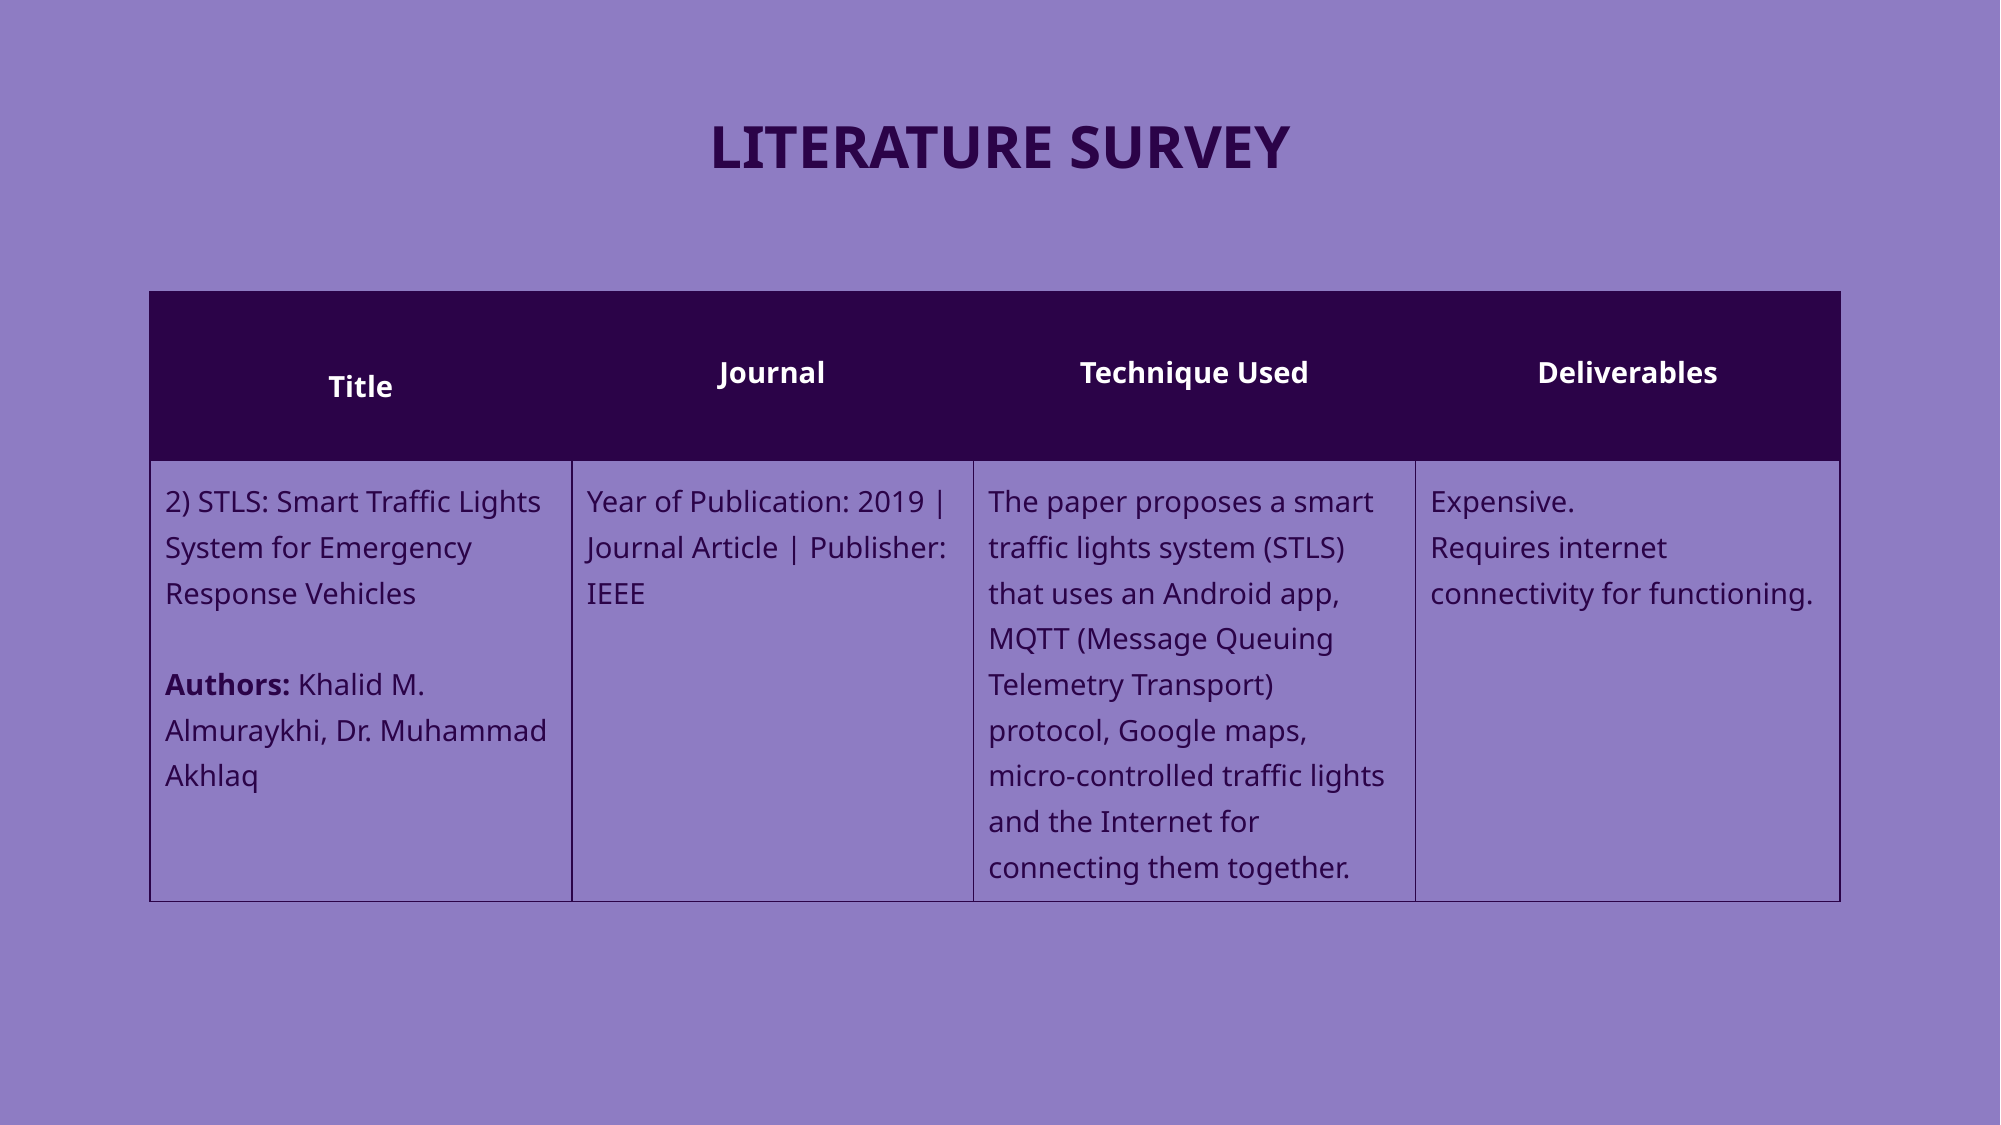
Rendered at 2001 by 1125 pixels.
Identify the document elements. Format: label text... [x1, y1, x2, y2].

table_header Technique Used [974, 292, 1415, 460]
table_header Deliverables [1416, 292, 1839, 460]
table_cell The paper proposes a smart traffic lights system (STLS) that uses an Android app, MQTT (Message Queuing Telemetry Transport) protocol, Google maps, micro-controlled traffic lights and the Internet for connecting them together. [974, 461, 1415, 901]
table_header Title [151, 292, 571, 460]
table_cell 2) STLS: Smart Traffic Lights System for Emergency Response Vehicles Authors: Khalid M. Almuraykhi, Dr. Muhammad Akhlaq [151, 461, 571, 901]
table_header Journal [573, 292, 973, 460]
title LITERATURE SURVEY [595, 110, 1405, 205]
table_cell Expensive. Requires internet connectivity for functioning. [1416, 461, 1839, 901]
table_cell Year of Publication: 2019 | Journal Article | Publisher: IEEE [573, 461, 973, 901]
